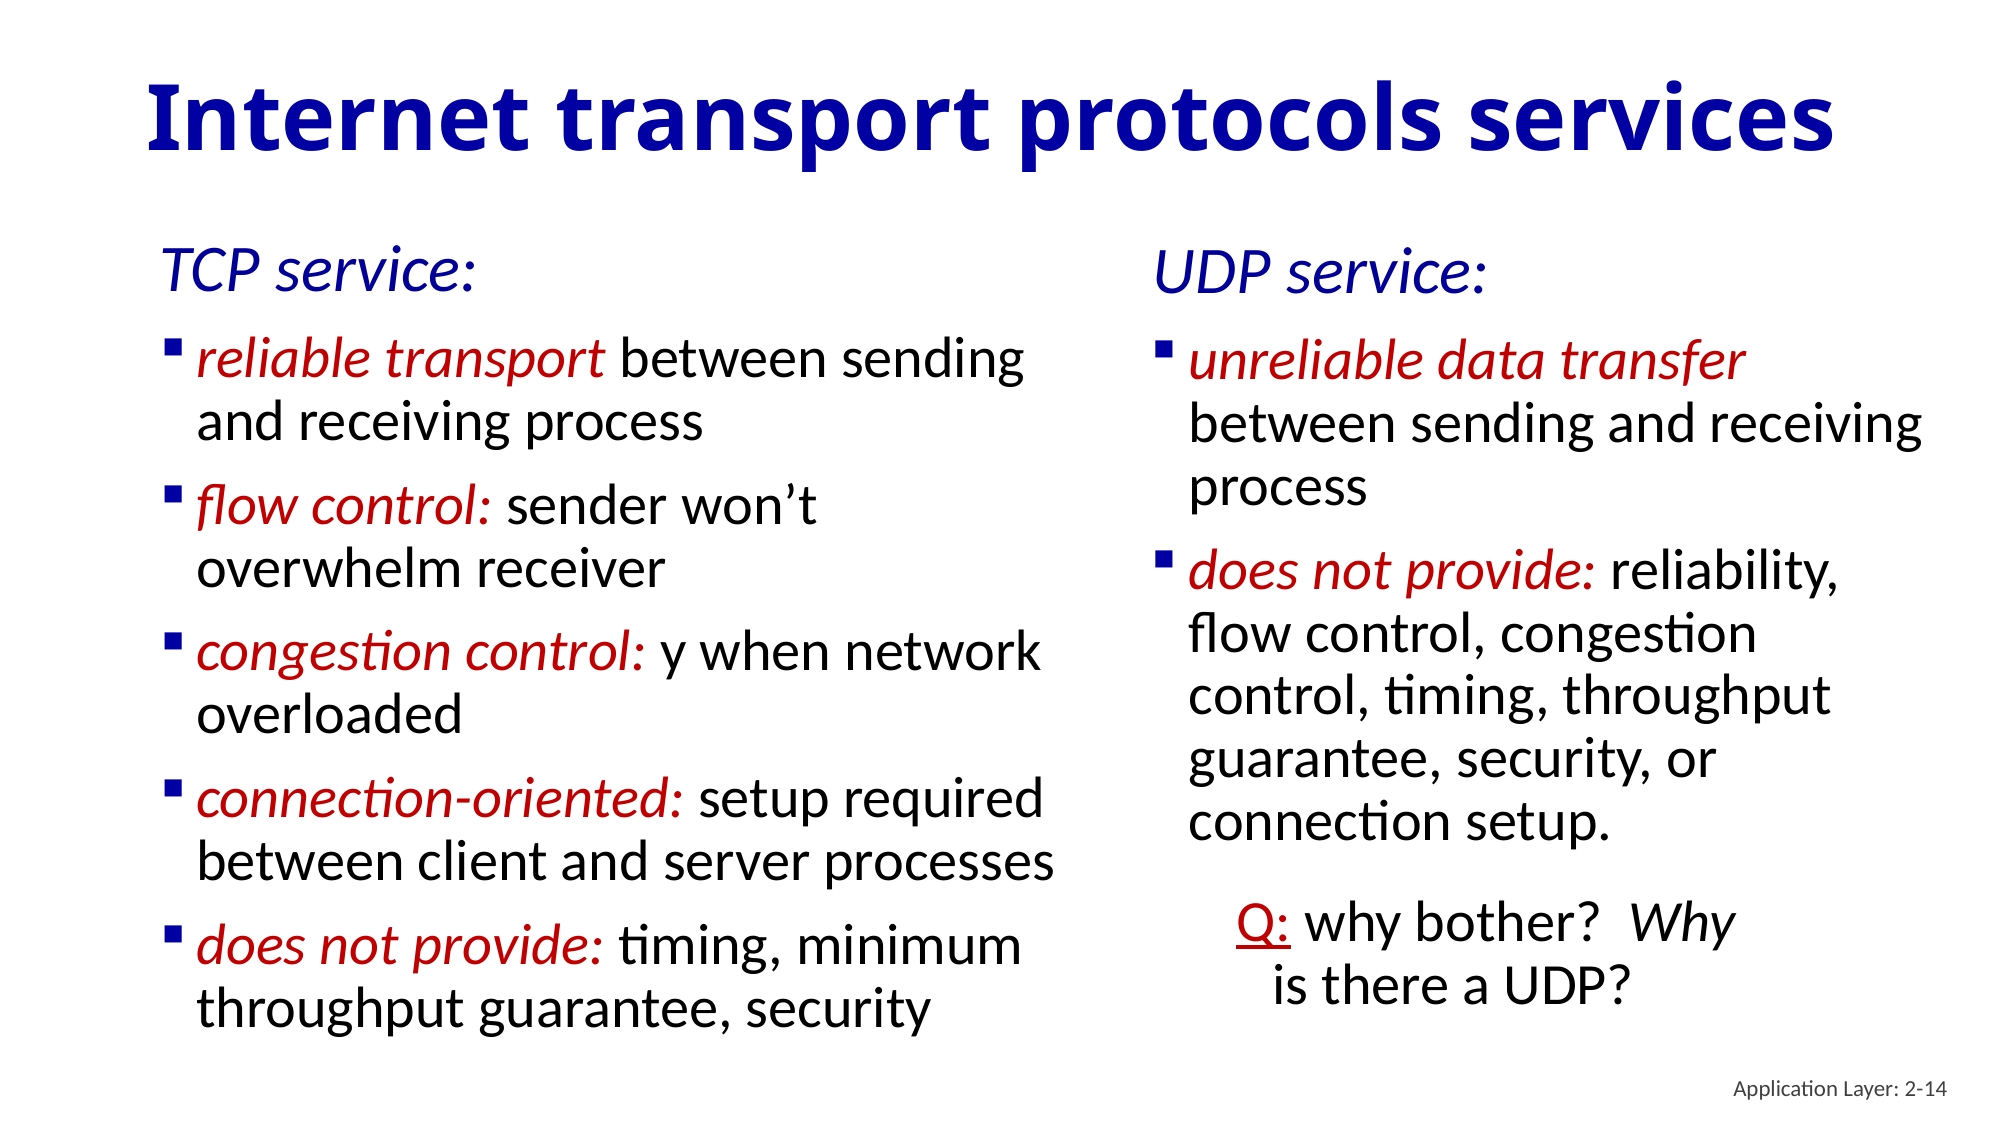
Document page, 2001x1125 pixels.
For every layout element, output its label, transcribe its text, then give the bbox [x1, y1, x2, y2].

text_box UDP service: unreliable data transfer between sending and receiving process does not provide: reliability, flow control, congestion control, timing, throughput guarantee, security, or connection setup. [1135, 228, 1963, 992]
slide_number Application Layer: 2- [1512, 1056, 1963, 1117]
title Internet transport protocols services [131, 47, 1856, 195]
text_box Q: why bother? Why is there a UDP? [1200, 883, 1800, 1091]
text_box TCP service: reliable transport between sending and receiving process flow control: sender won’t overwhelm receiver congestion control: y when network overloaded connection-oriented: setup required between client and server processes does not provide: timing, minimum throughput guarantee, security [123, 226, 1111, 1040]
